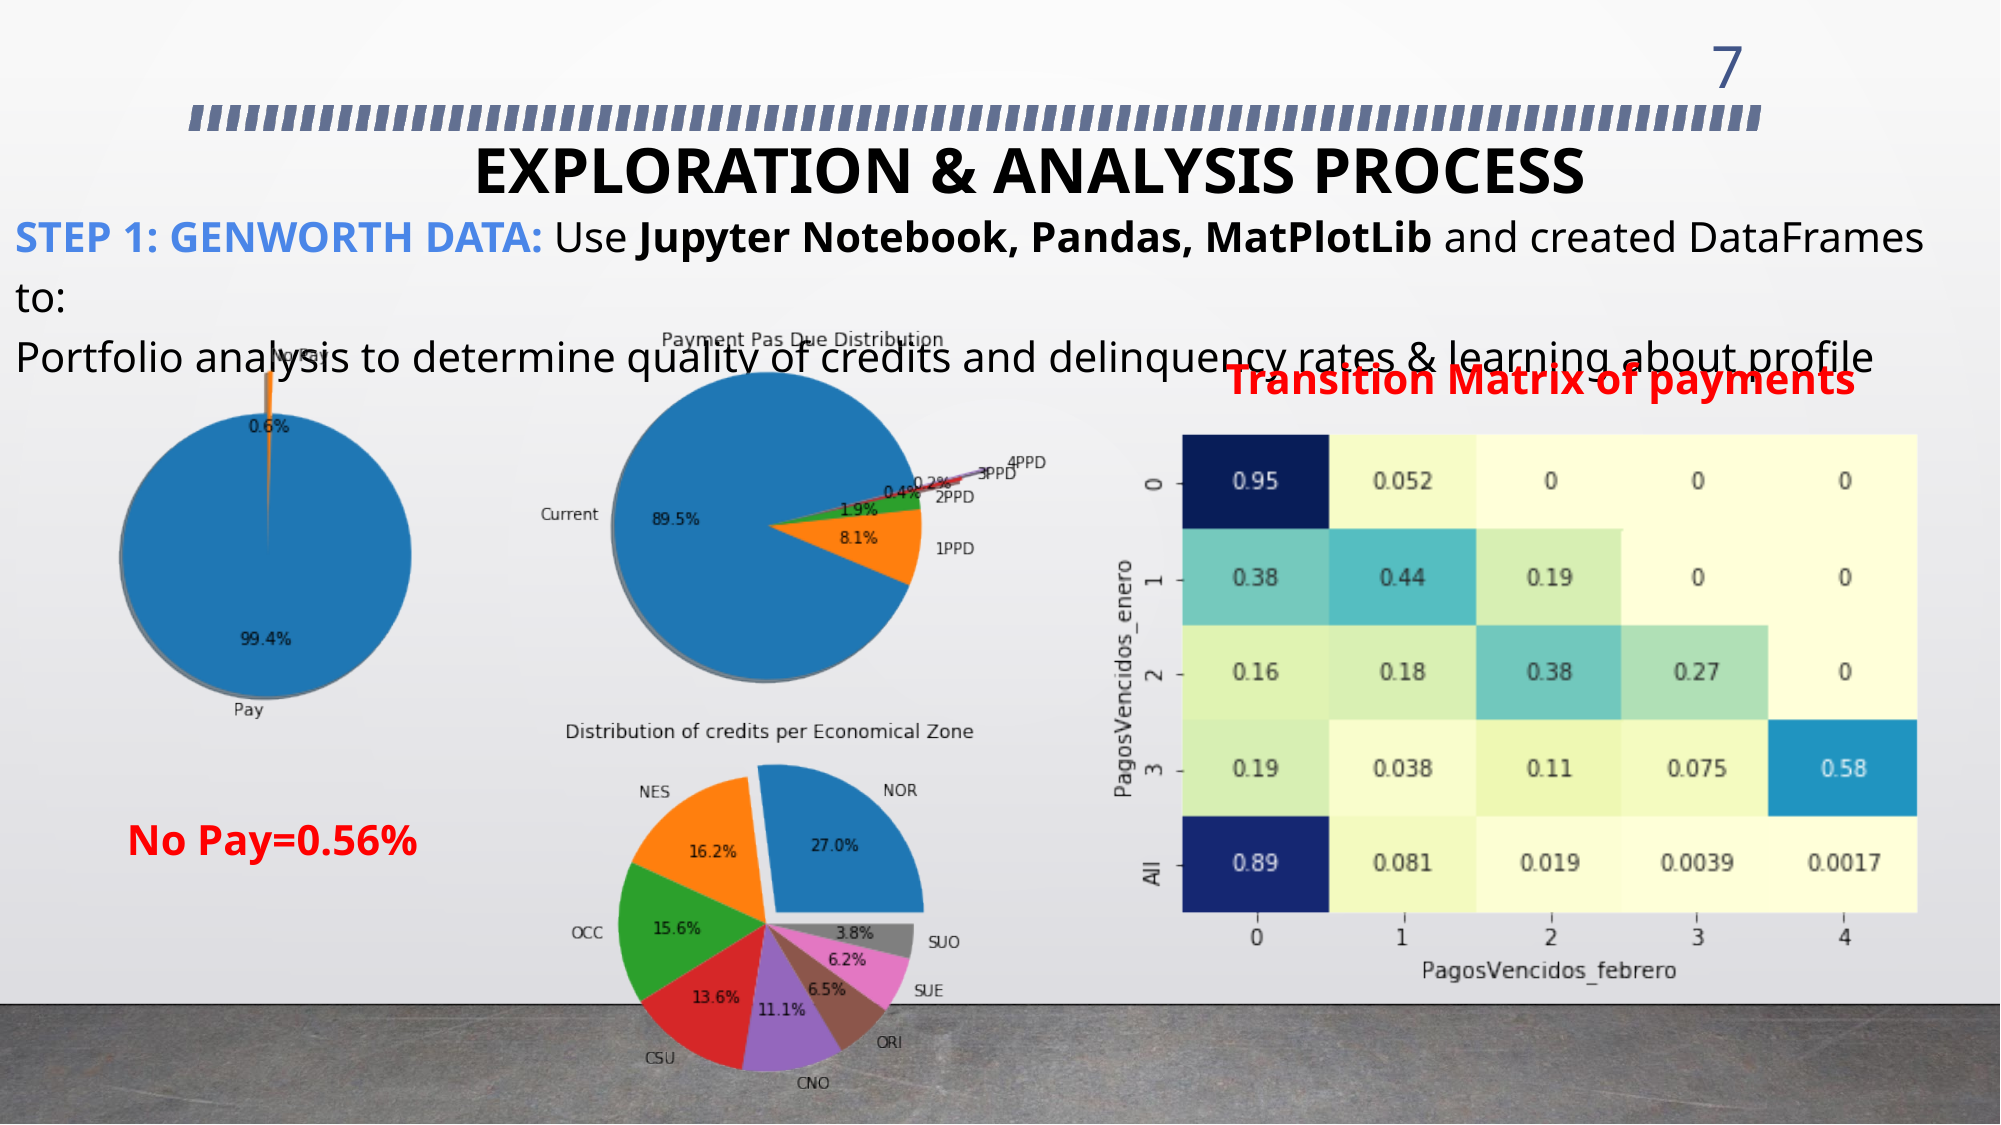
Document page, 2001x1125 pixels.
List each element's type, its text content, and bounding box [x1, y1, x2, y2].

picture [0, 319, 2000, 1124]
text_box No Pay=0.56% [111, 798, 443, 896]
list STEP 1: GENWORTH DATA: Use Jupyter Notebook, Pandas, MatPlotLib and created DataFrames to: Portfolio analysis to determine quality of credits and delinquency rates & learning about profile [0, 193, 2000, 310]
slide_number 7 [1626, 22, 1760, 106]
picture [186, 105, 1762, 131]
text_box Transition Matrix of payments [1210, 337, 1887, 411]
picture [1097, 413, 1940, 1000]
title EXPLORATION & ANALYSIS PROCESS [60, 131, 2000, 193]
